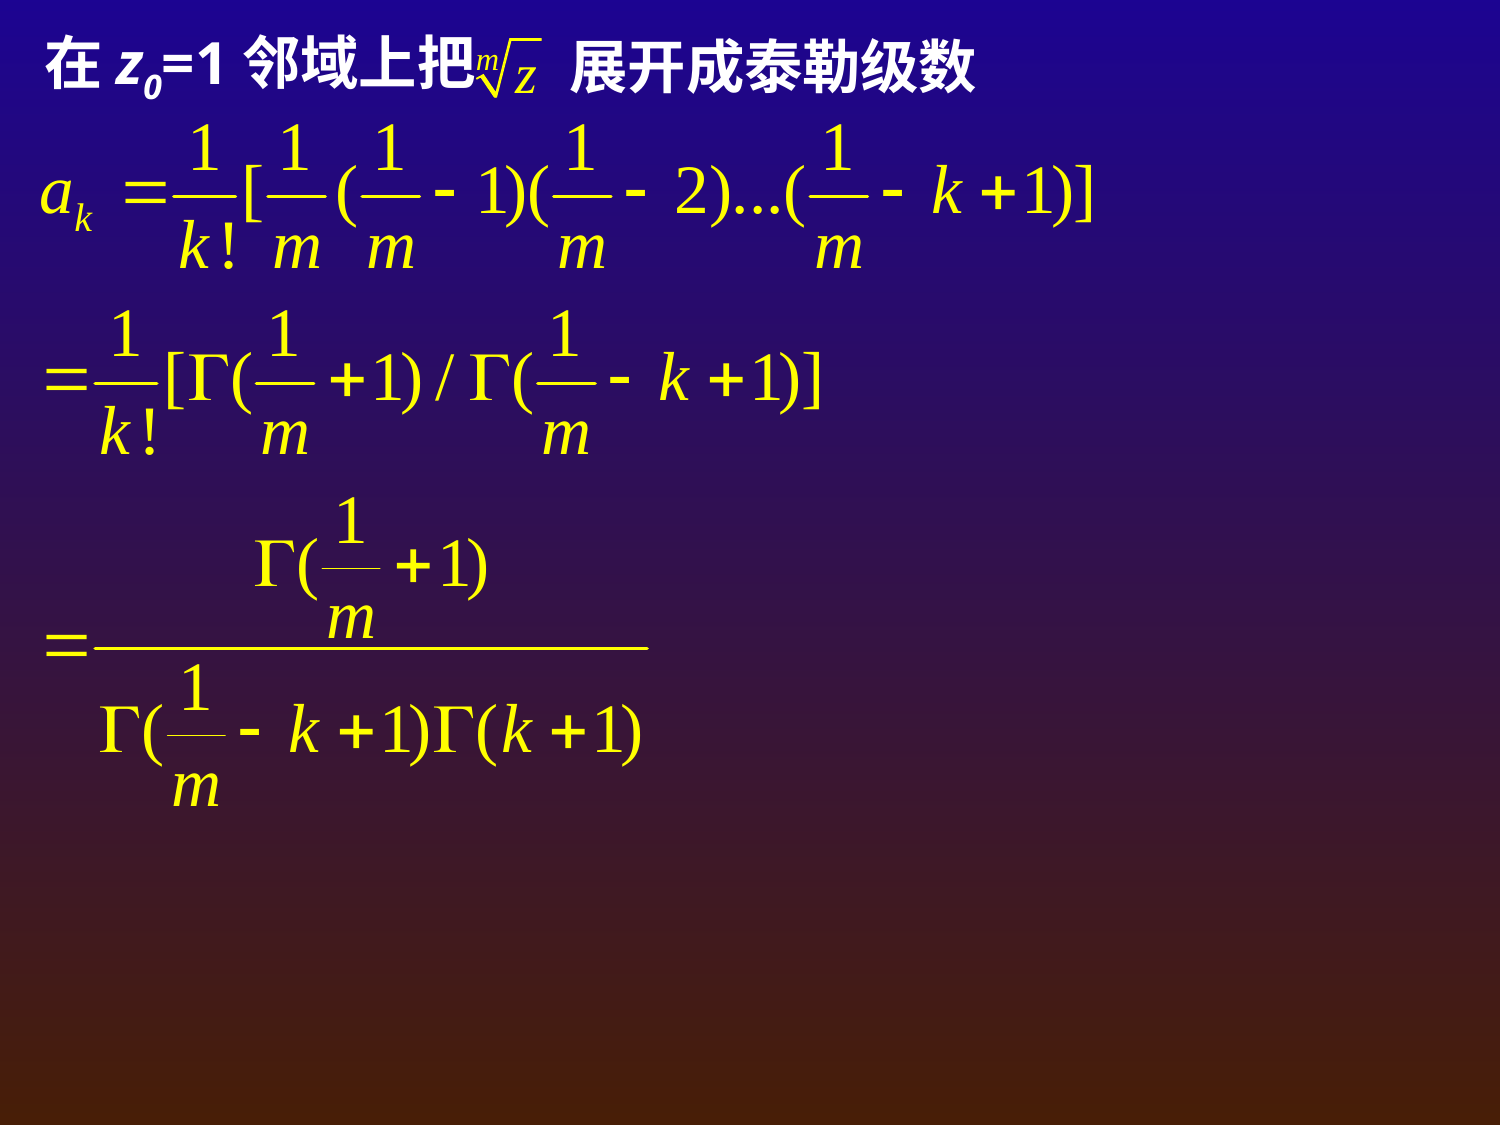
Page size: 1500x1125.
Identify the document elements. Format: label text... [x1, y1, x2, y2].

text_box 展开成泰勒级数 [554, 22, 1130, 108]
text_box 在z0=1邻域上把 [29, 19, 605, 100]
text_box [466, 27, 556, 108]
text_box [29, 100, 1104, 822]
